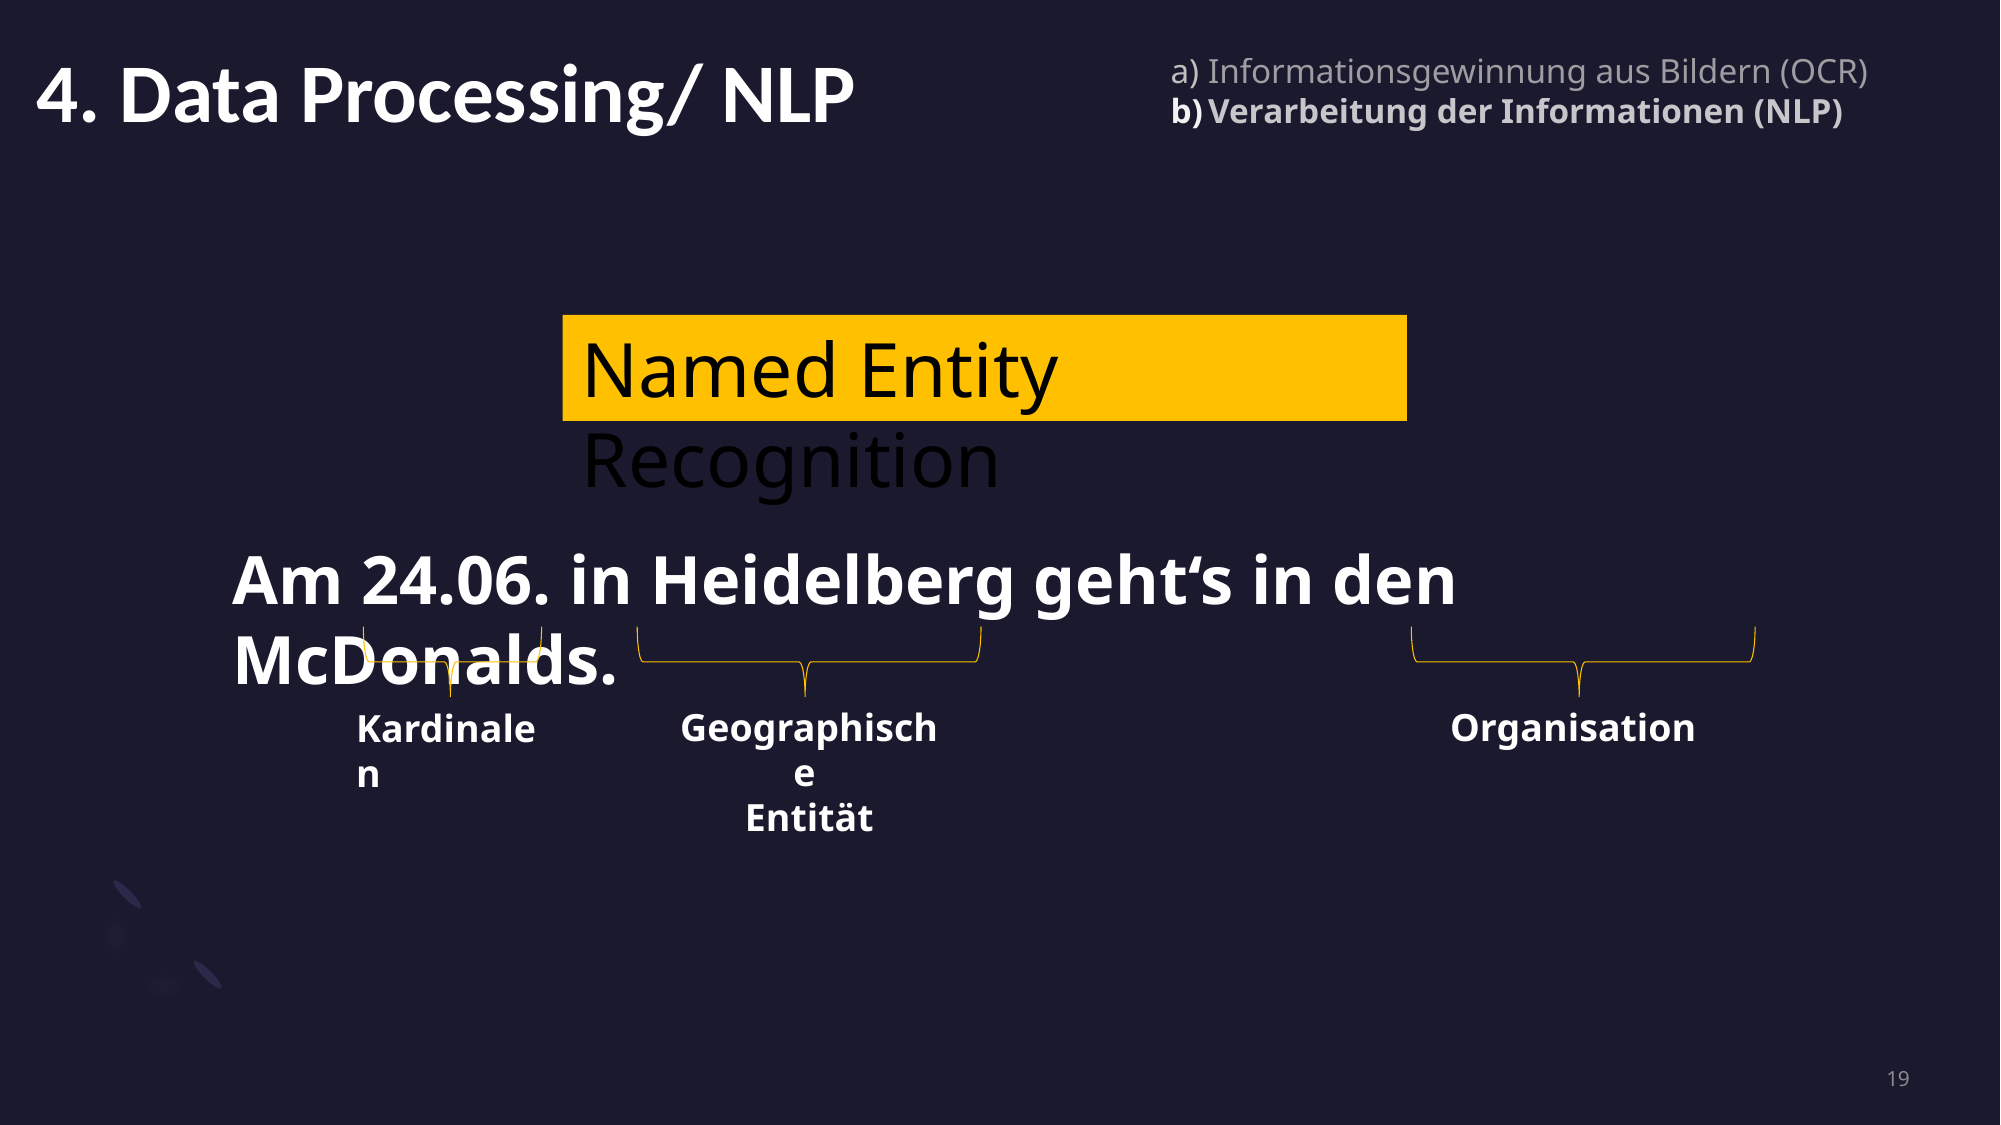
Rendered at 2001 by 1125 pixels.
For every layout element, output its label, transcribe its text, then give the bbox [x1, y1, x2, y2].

slide_number 19 [1632, 1067, 1910, 1093]
text_box [362, 626, 543, 697]
text_box Geographische Entität [662, 696, 957, 846]
text_box [1410, 626, 1756, 696]
text_box Kardinalen [341, 697, 564, 802]
text_box [562, 314, 1408, 422]
text_box Organisation [1435, 696, 1713, 756]
text_box Am 24.06. in Heidelberg geht‘s in den McDonalds. [217, 530, 1866, 706]
text_box Named Entity Recognition [567, 315, 1412, 511]
text_box [636, 626, 982, 696]
text_box 4. Data Processing/ NLP [21, 32, 1022, 147]
footer Informationsgewinnung aus Bildern (OCR) Verarbeitung der Informationen (NLP) [1170, 44, 1993, 136]
